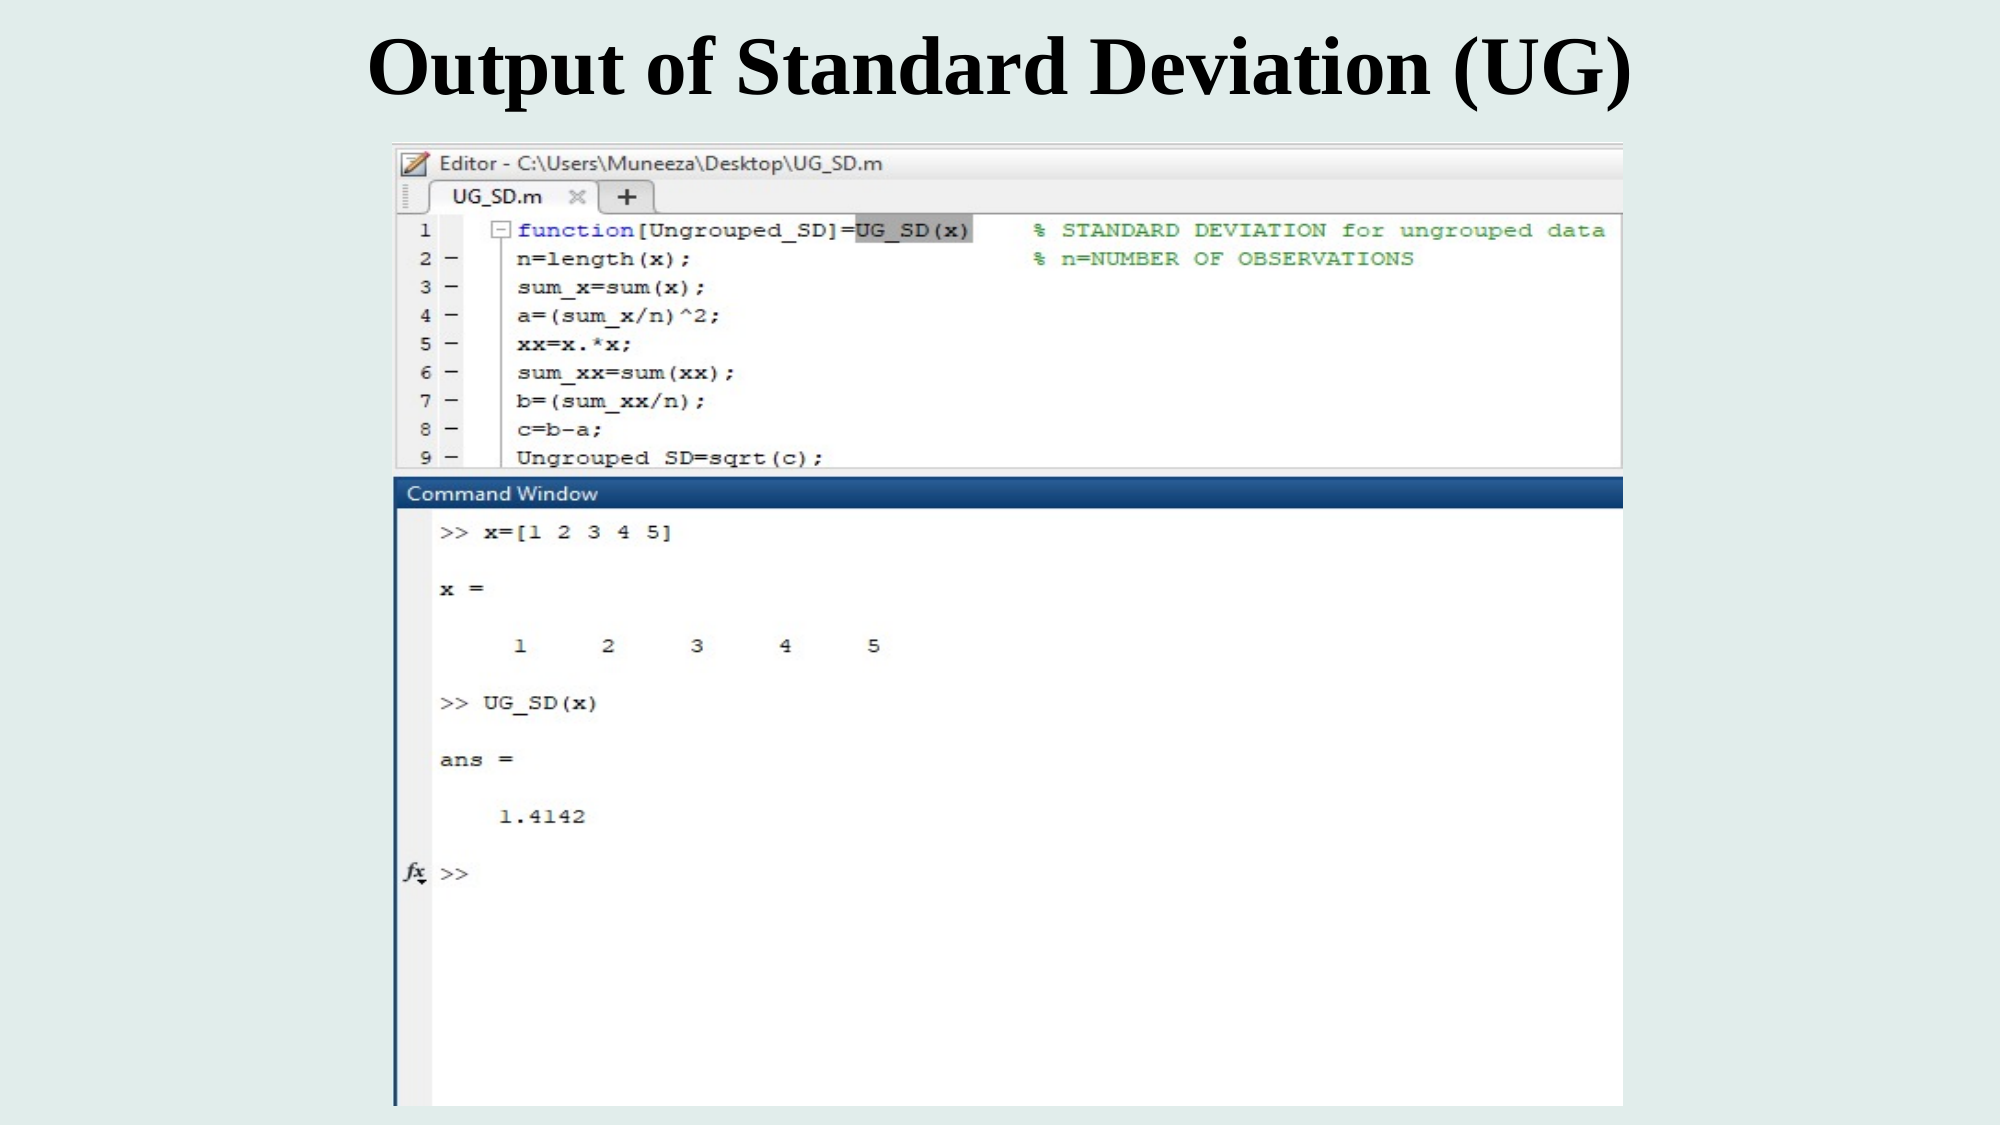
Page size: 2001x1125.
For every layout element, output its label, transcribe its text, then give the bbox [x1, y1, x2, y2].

title Output of Standard Deviation (UG) [307, 0, 1693, 123]
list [392, 142, 1623, 1106]
